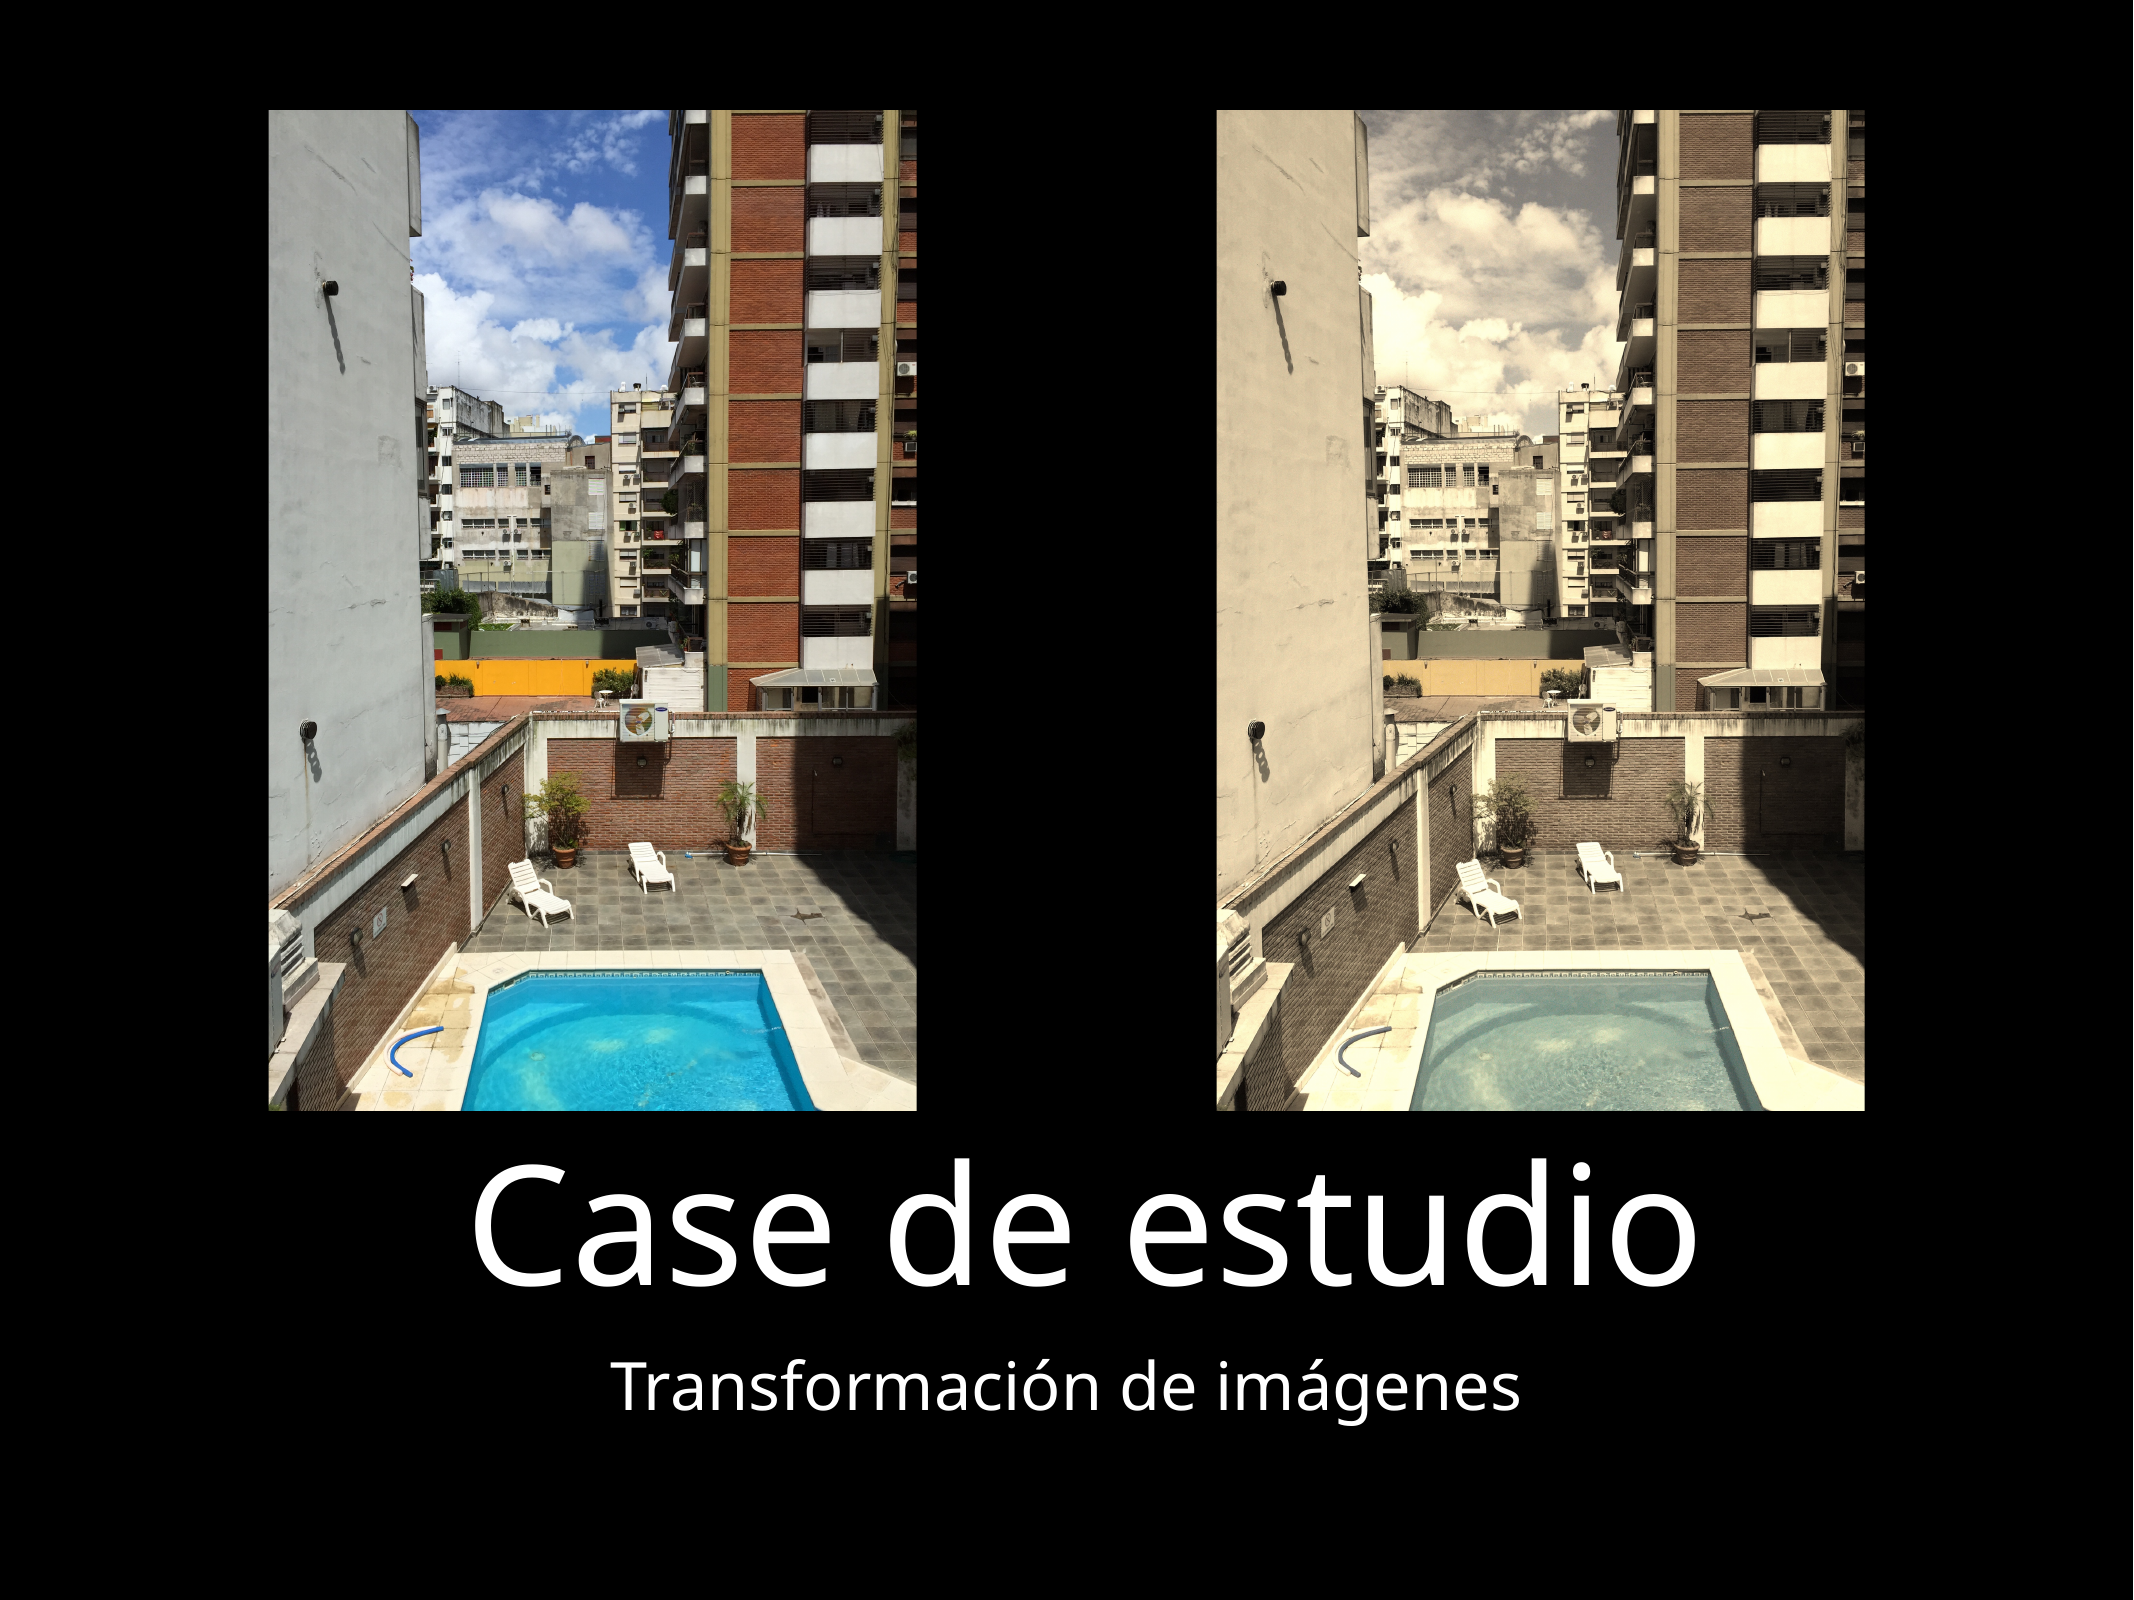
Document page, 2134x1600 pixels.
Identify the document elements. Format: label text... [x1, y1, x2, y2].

picture [268, 110, 917, 1111]
picture [1216, 110, 1865, 1111]
list Transformación de imágenes [207, 1343, 1926, 1530]
title Case de estudio [207, 1101, 1926, 1336]
